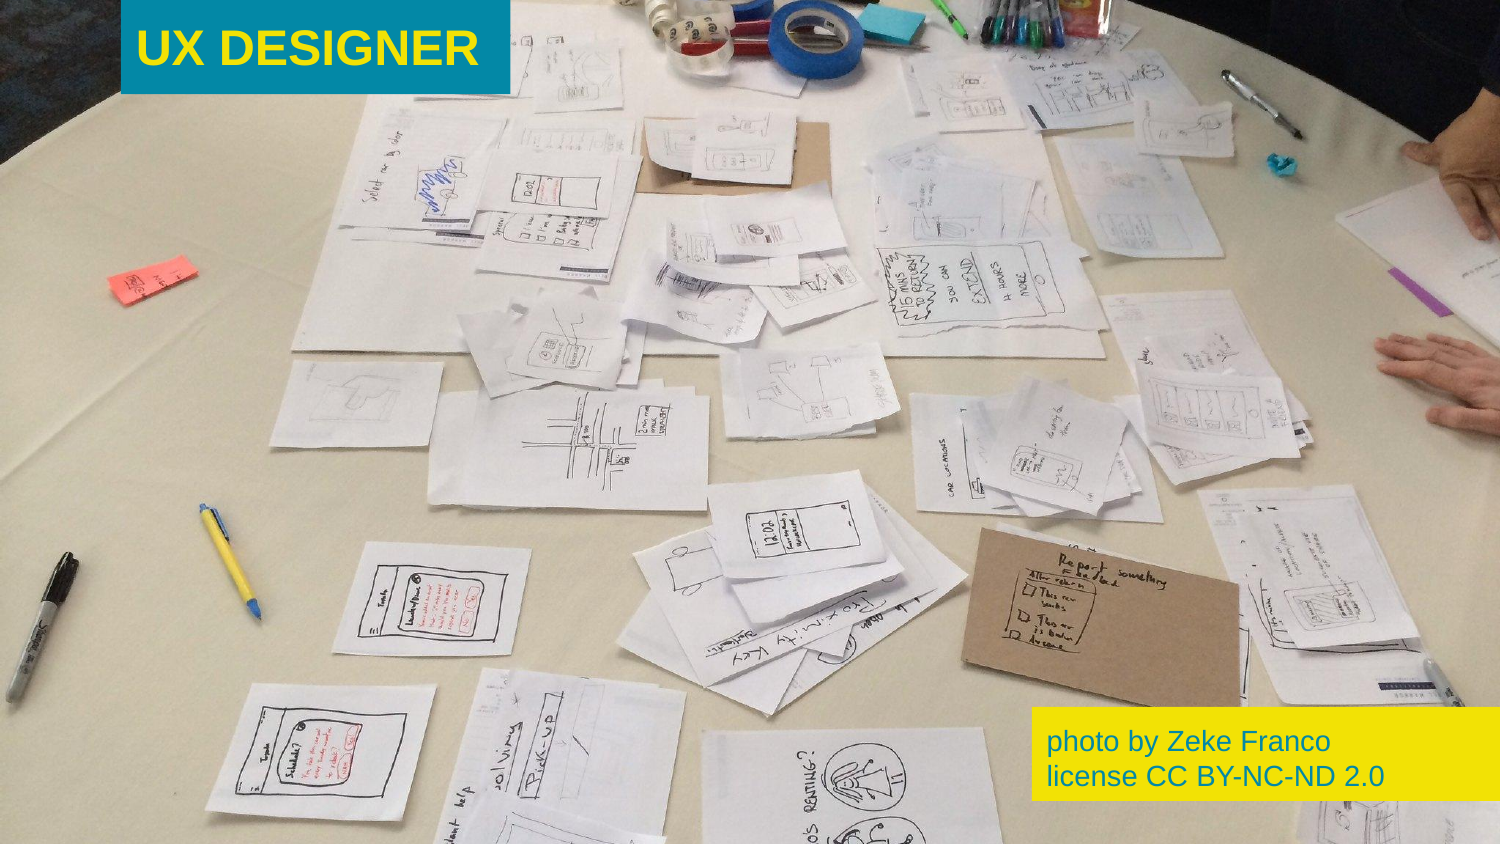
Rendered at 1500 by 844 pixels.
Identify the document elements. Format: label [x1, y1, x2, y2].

text_box [120, 0, 511, 95]
text_box [1031, 706, 1500, 803]
picture [0, 0, 1500, 844]
